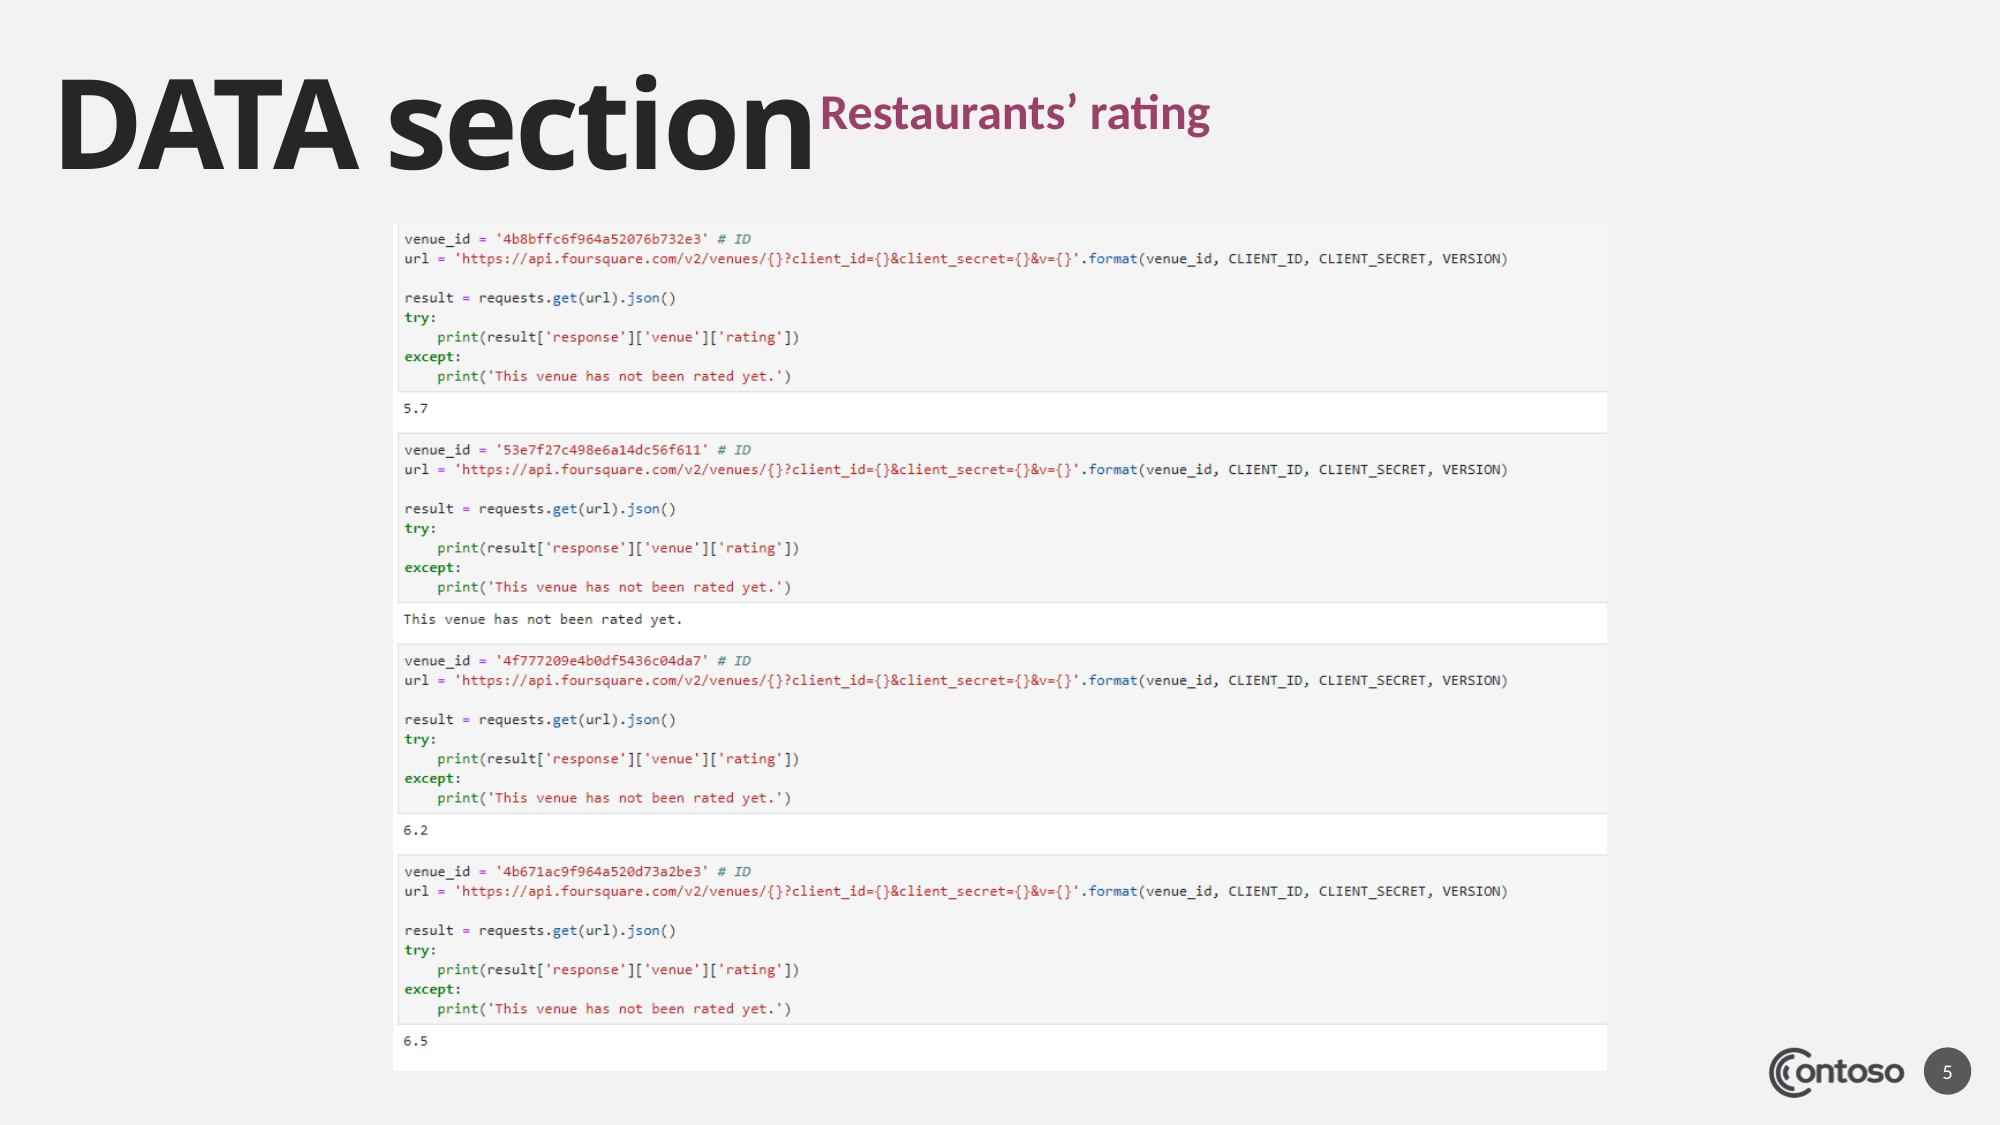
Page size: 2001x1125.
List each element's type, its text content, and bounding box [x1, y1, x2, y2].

title DATA section [51, 30, 1716, 229]
picture [393, 223, 1607, 1071]
list Restaurants’ rating [820, 86, 1618, 146]
slide_number 5 [1923, 1047, 1972, 1095]
